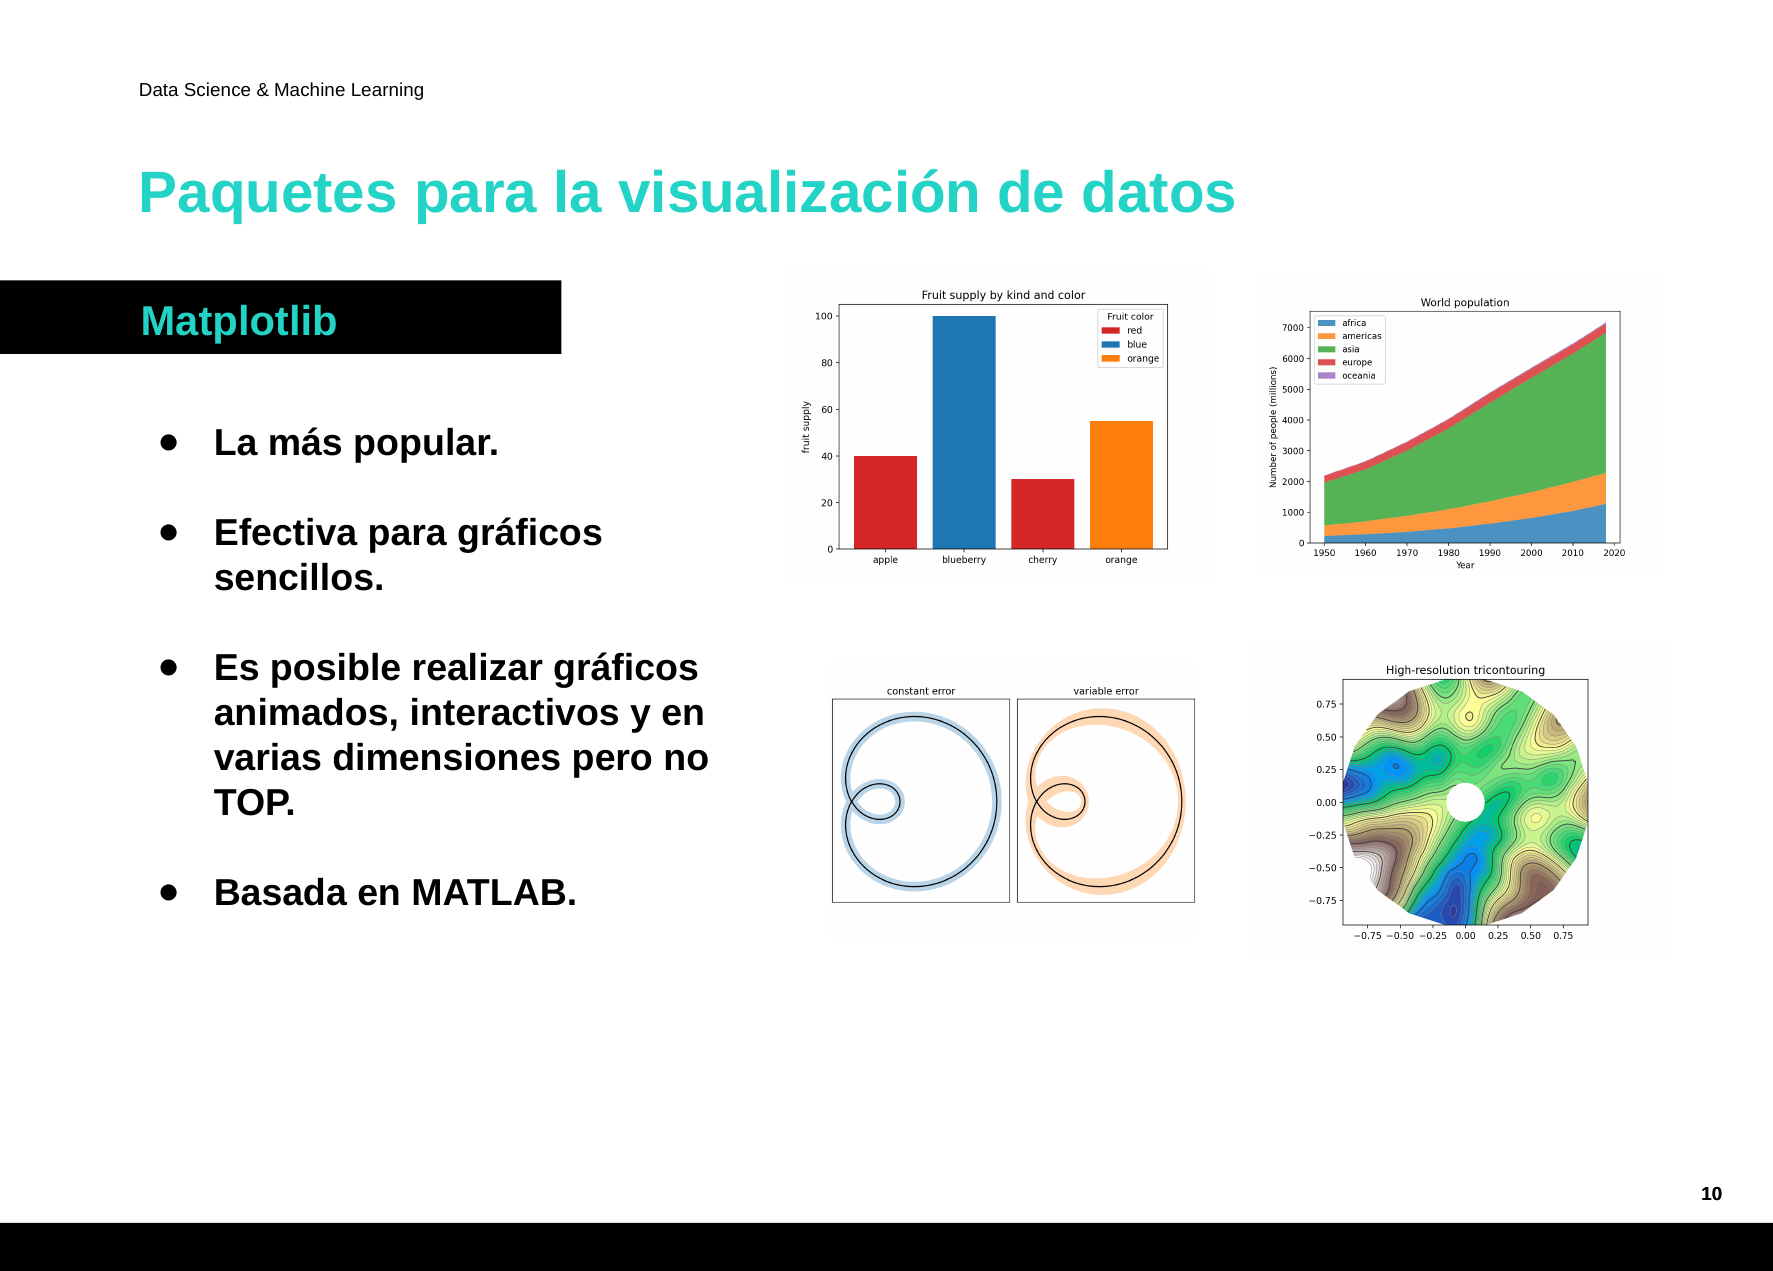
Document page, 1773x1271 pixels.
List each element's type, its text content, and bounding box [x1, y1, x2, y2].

picture [785, 266, 1210, 585]
list Matplotlib [123, 286, 780, 378]
text_box [0, 280, 562, 354]
picture [1248, 641, 1672, 960]
picture [827, 662, 1197, 939]
list Data Science & Machine Learning [123, 70, 1562, 116]
text_box 10 [1686, 1162, 1756, 1223]
picture [1259, 275, 1661, 576]
title Paquetes para la visualización de datos [123, 147, 1562, 248]
list La más popular. Efectiva para gráficos sencillos. Es posible realizar gráficos animados, interactivos y en varias dimensiones pero no TOP. Basada en MATLAB. [123, 410, 787, 871]
